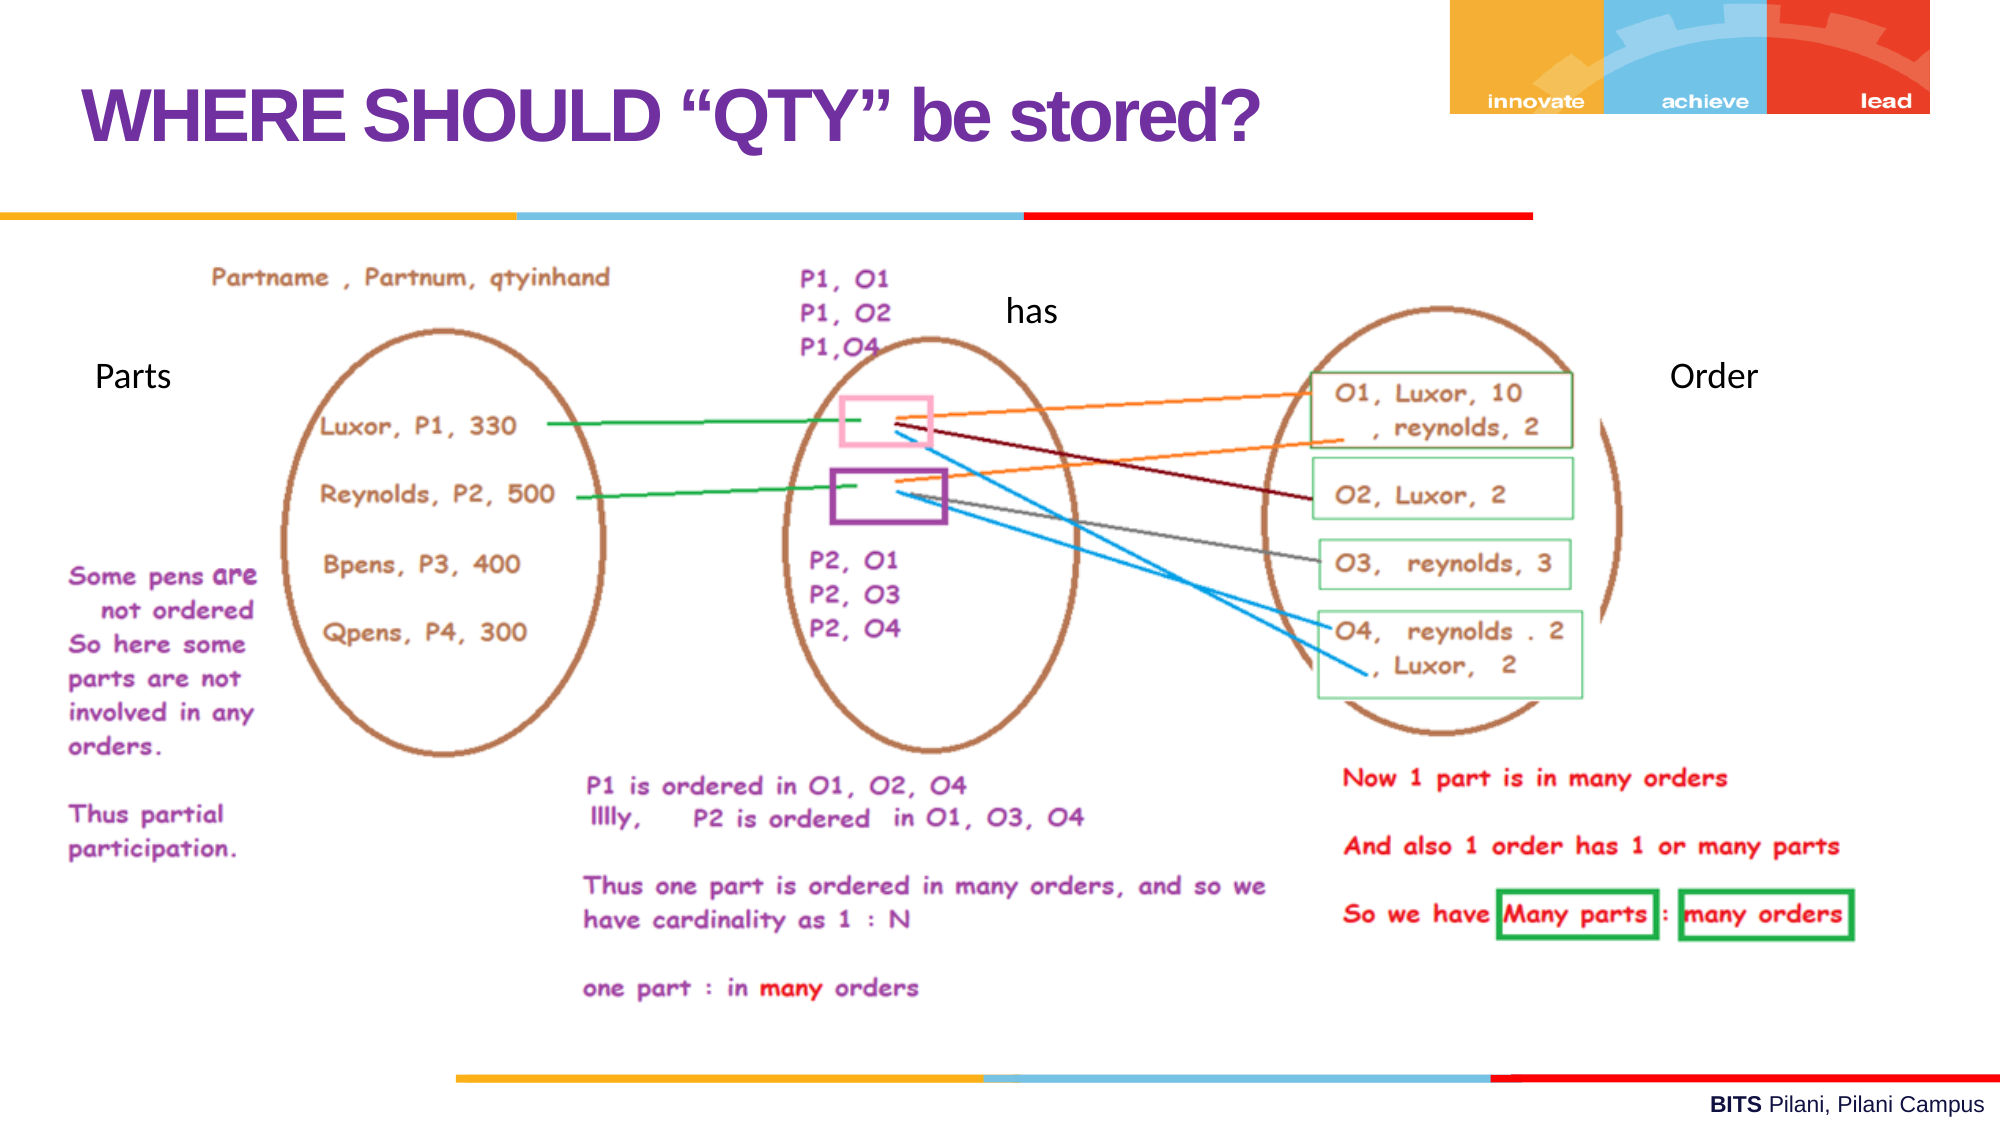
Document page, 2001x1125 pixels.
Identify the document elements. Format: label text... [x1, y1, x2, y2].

picture [1449, 0, 1930, 114]
list WHERE SHOULD “QTY” be stored? [66, 24, 1450, 213]
picture [66, 256, 1955, 1021]
